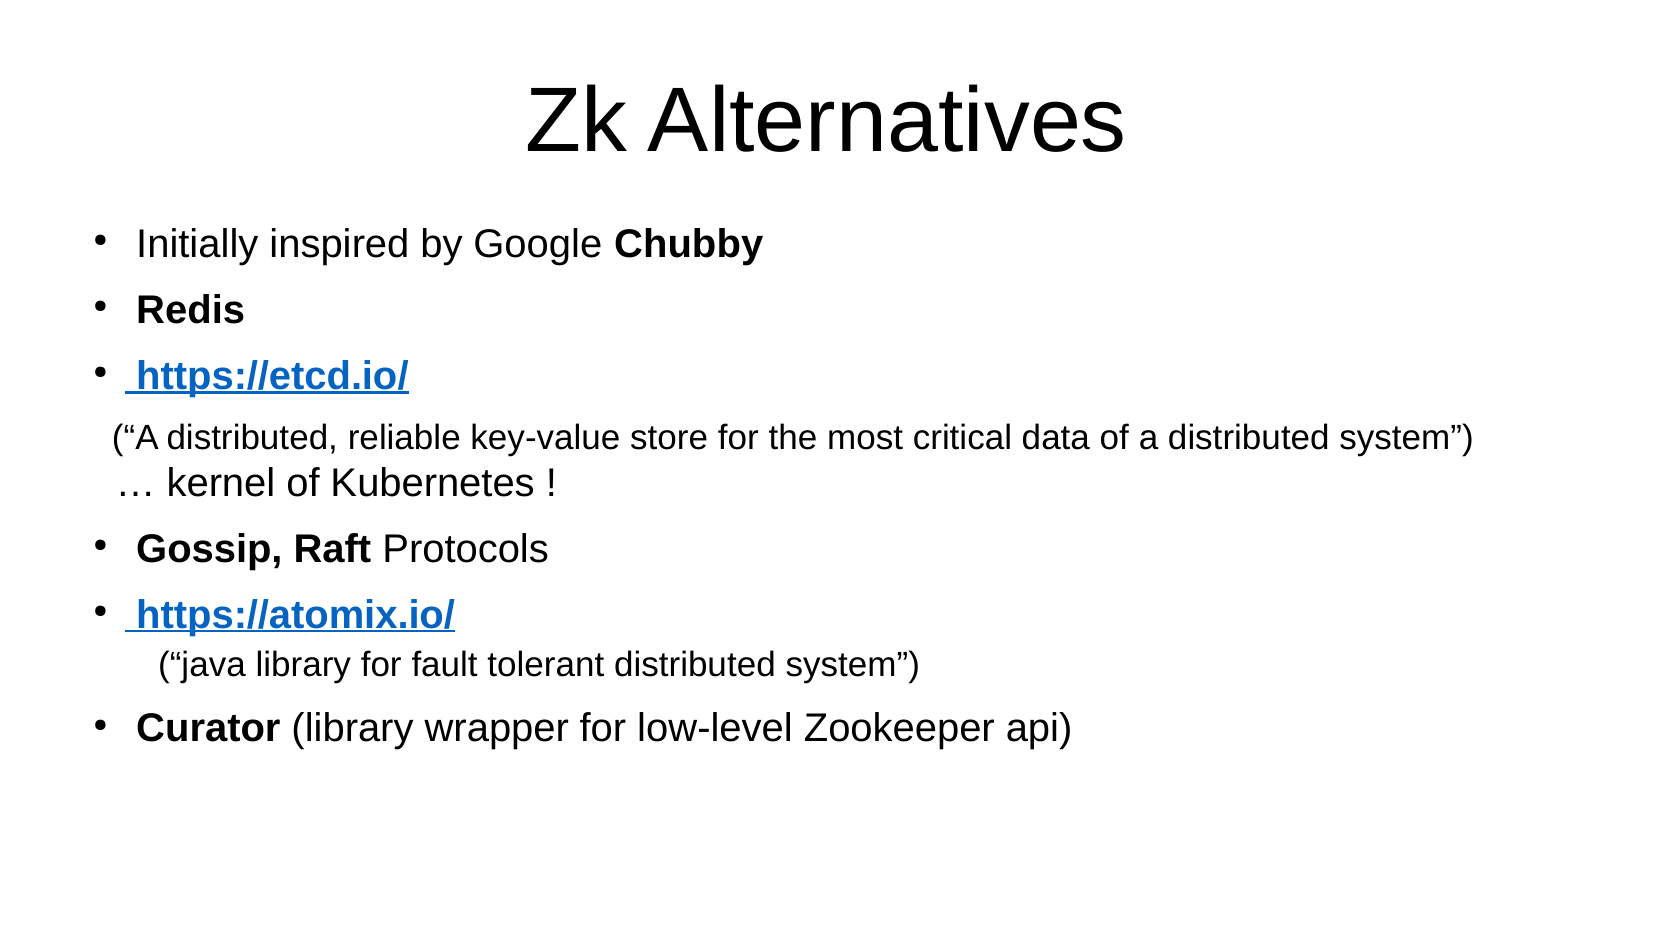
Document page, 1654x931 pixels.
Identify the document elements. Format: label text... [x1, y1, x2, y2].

title Zk Alternatives [82, 37, 1571, 193]
list Initially inspired by Google Chubby Redis https://etcd.io/ (“A distributed, reliable key-value store for the most critical data of a distributed system”) … kernel of Kubernetes ! Gossip, Raft Protocols https://atomix.io/ (“java library for fault tolerant distributed system”) Curator (library wrapper for low-level Zookeeper api) [82, 217, 1571, 757]
